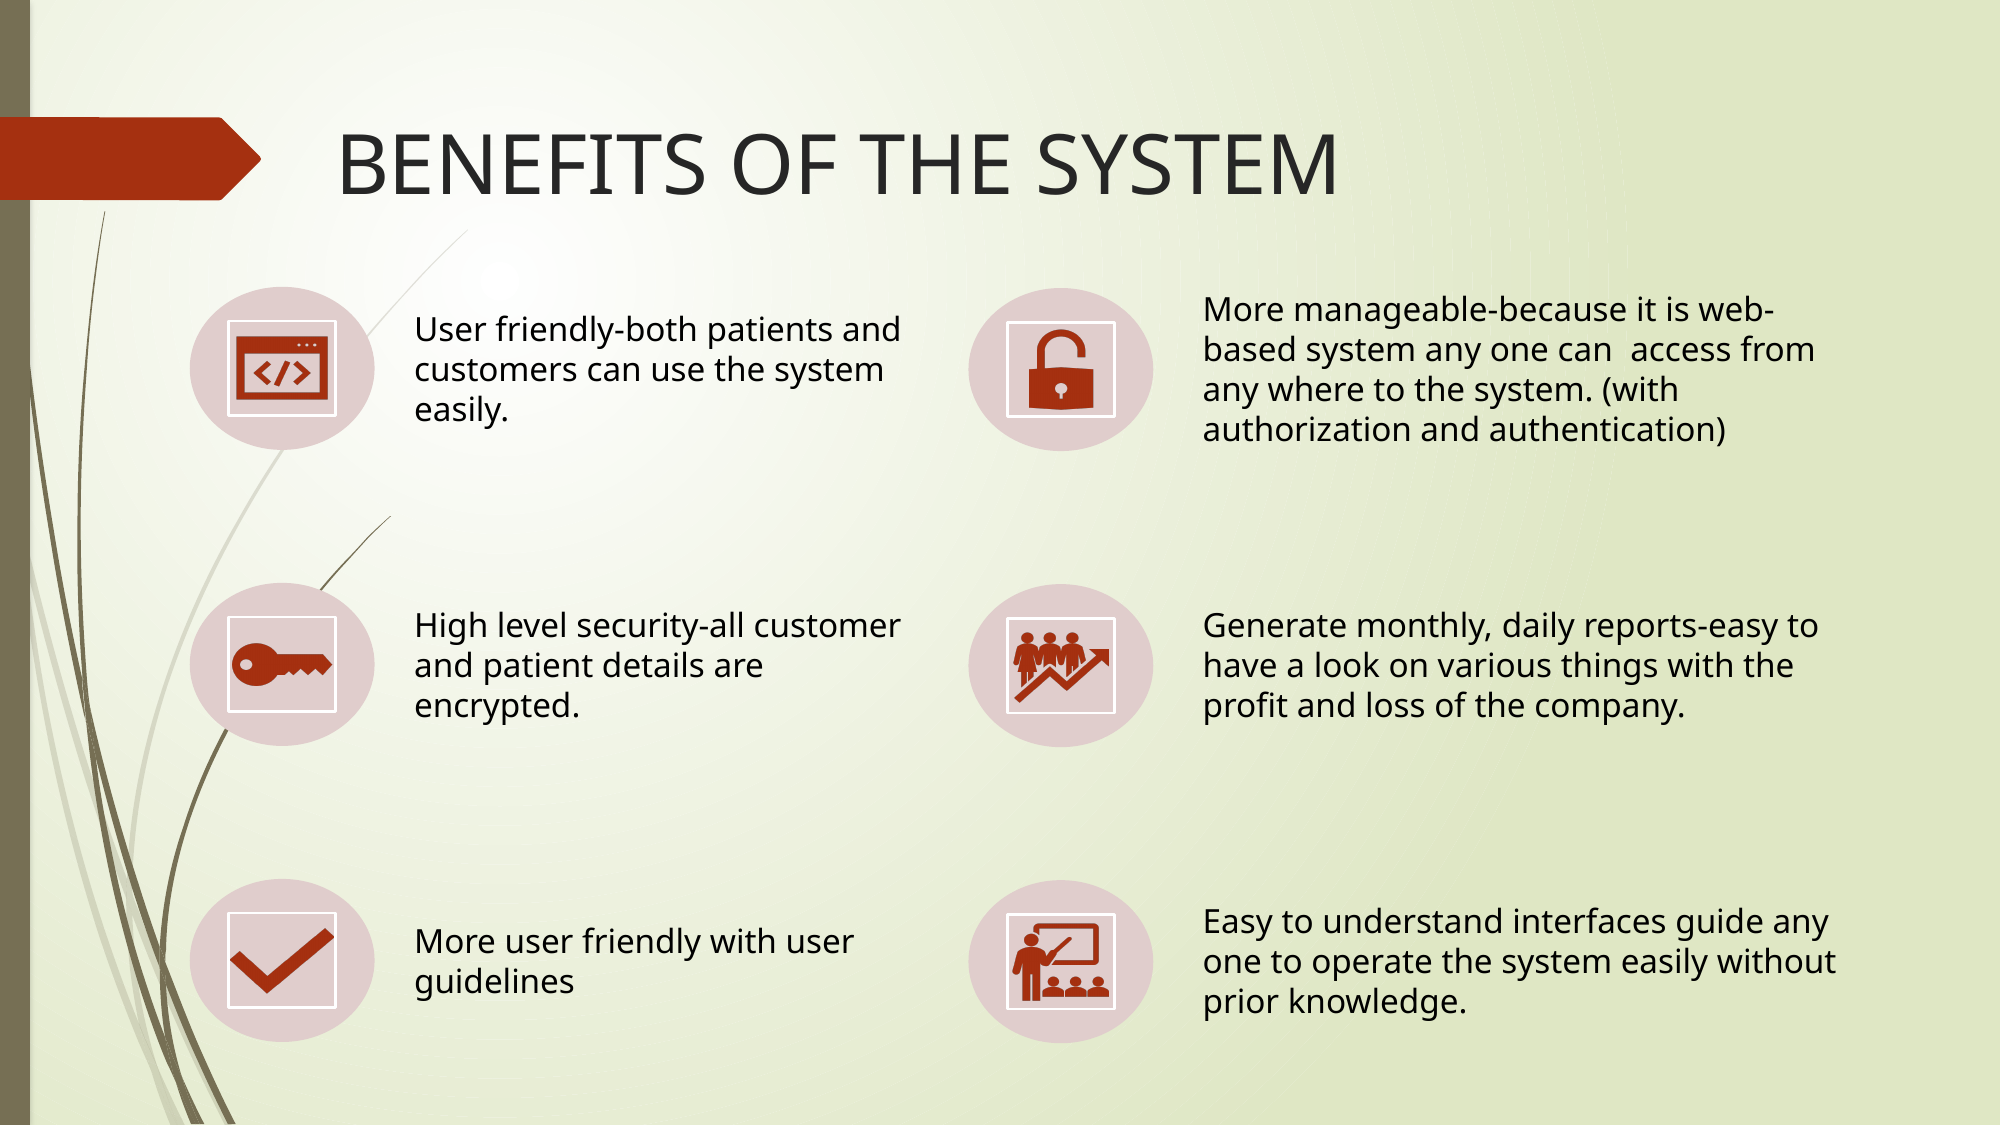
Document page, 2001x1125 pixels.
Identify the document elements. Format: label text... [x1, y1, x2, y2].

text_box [189, 286, 1840, 1044]
text_box Benefits of the system [319, 103, 1782, 284]
